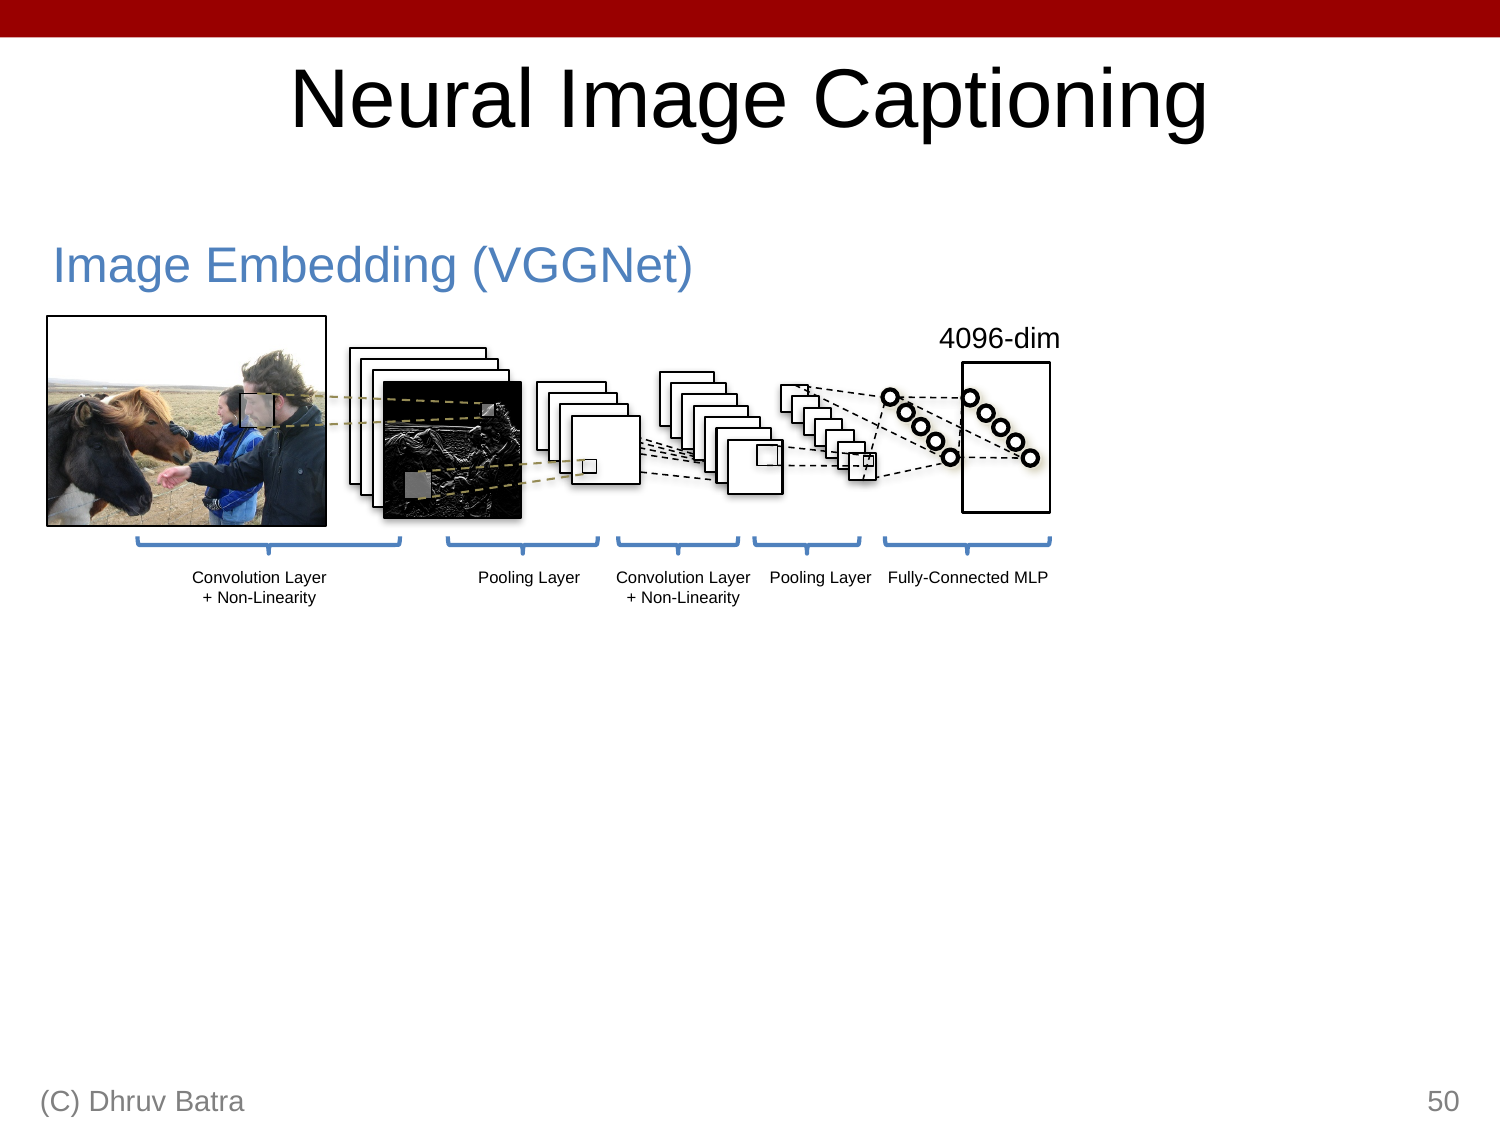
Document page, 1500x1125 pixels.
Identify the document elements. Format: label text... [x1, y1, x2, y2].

slide_number 50 [1162, 1049, 1476, 1125]
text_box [33, 224, 1101, 616]
title Neural Image Captioning [112, 37, 1388, 151]
footer (C) Dhruv Batra [24, 1049, 501, 1125]
